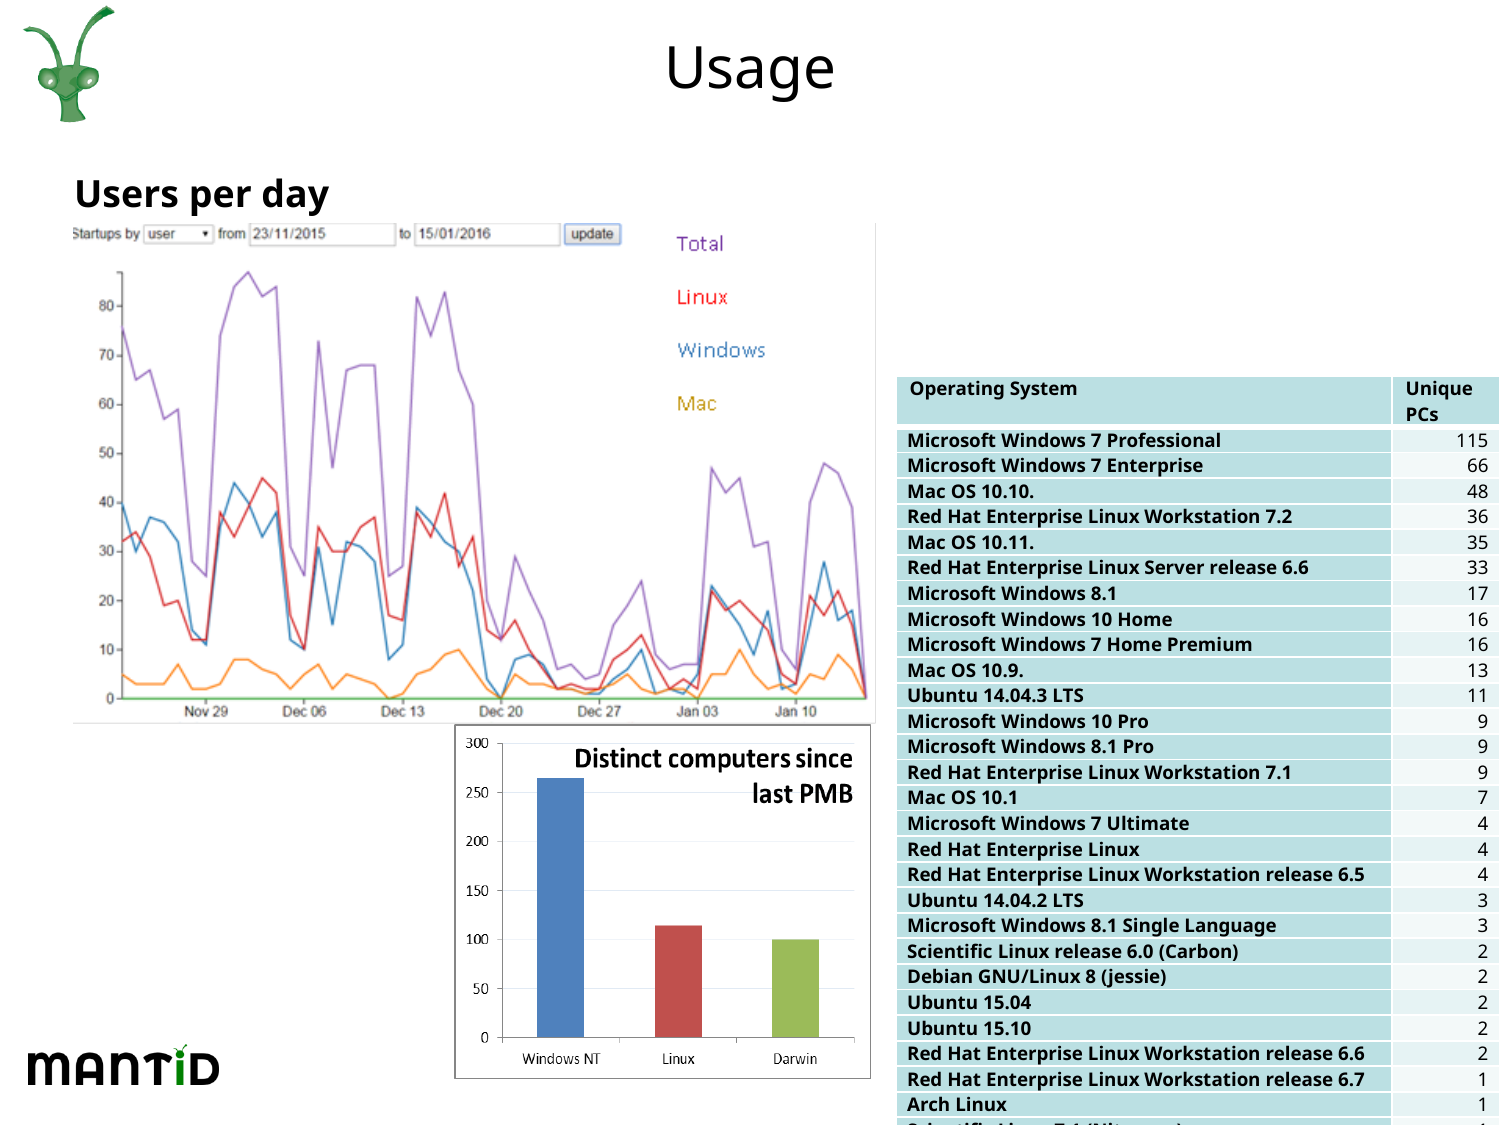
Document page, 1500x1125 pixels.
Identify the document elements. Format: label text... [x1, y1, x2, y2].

table_cell Red Hat Enterprise Linux Workstation 7.2 [897, 505, 1391, 528]
table_cell Microsoft Windows 8.1 Pro [897, 735, 1391, 759]
table_cell Red Hat Enterprise Linux Workstation release 6.7 [897, 1067, 1391, 1091]
table_cell 4 [1393, 837, 1499, 861]
title Usage [75, 0, 1425, 160]
table_cell Microsoft Windows 8.1 Single Language [897, 914, 1391, 937]
table_cell Red Hat Enterprise Linux [897, 837, 1391, 861]
table_cell Scientific Linux release 6.0 (Carbon) [897, 939, 1391, 963]
table_cell Mac OS 10.1 [897, 786, 1391, 810]
table_cell Mac OS 10.11. [897, 530, 1391, 554]
table_cell 16 [1393, 632, 1499, 656]
table_cell Red Hat Enterprise Linux Workstation release 6.5 [897, 863, 1391, 886]
table_cell 48 [1393, 479, 1499, 503]
table_cell 9 [1393, 709, 1499, 733]
table_cell Microsoft Windows 10 Pro [897, 709, 1391, 733]
table_cell 33 [1393, 556, 1499, 580]
table_cell Ubuntu 15.04 [897, 990, 1391, 1014]
table_cell 16 [1393, 607, 1499, 631]
table_cell Microsoft Windows 8.1 [897, 581, 1391, 605]
table_cell Microsoft Windows 7 Enterprise [897, 453, 1391, 477]
table_cell 9 [1393, 735, 1499, 759]
table_cell 9 [1393, 760, 1499, 784]
table_cell Microsoft Windows 7 Home Premium [897, 632, 1391, 656]
table_cell 66 [1393, 453, 1499, 477]
table_cell Mac OS 10.9. [897, 658, 1391, 682]
table_cell Ubuntu 14.04.2 LTS [897, 888, 1391, 912]
text_box Users per day [59, 162, 345, 223]
table_cell Microsoft Windows 7 Ultimate [897, 811, 1391, 835]
table_cell Microsoft Windows 10 Home [897, 607, 1391, 631]
table_cell 3 [1393, 888, 1499, 912]
table_header Unique PCs [1393, 377, 1499, 424]
table_cell 115 [1393, 430, 1499, 452]
table_cell Red Hat Enterprise Linux Workstation release 6.6 [897, 1042, 1391, 1065]
table_cell 2 [1393, 990, 1499, 1014]
table_header Operating System [897, 377, 1391, 424]
table_cell Mac OS 10.10. [897, 479, 1391, 503]
table_cell 3 [1393, 914, 1499, 937]
table_cell 17 [1393, 581, 1499, 605]
table_cell 13 [1393, 658, 1499, 682]
table_cell Arch Linux [897, 1093, 1391, 1116]
table_cell 4 [1393, 811, 1499, 835]
table_cell Debian GNU/Linux 8 (jessie) [897, 965, 1391, 989]
table_cell Red Hat Enterprise Linux Server release 6.6 [897, 556, 1391, 580]
table_cell 2 [1393, 939, 1499, 963]
table_cell 1 [1393, 1067, 1499, 1091]
table_cell Microsoft Windows 7 Professional [897, 430, 1391, 452]
table_cell Ubuntu 15.10 [897, 1016, 1391, 1040]
picture [0, 0, 75, 127]
table_cell 1 [1393, 1093, 1499, 1116]
table_cell 7 [1393, 786, 1499, 810]
table_cell 11 [1393, 684, 1499, 707]
table_cell 36 [1393, 505, 1499, 528]
table_cell Ubuntu 14.04.3 LTS [897, 684, 1391, 707]
table_cell Scientific Linux 7.1 (Nitrogen) [897, 1118, 1391, 1125]
picture [28, 1044, 219, 1085]
table_cell Red Hat Enterprise Linux Workstation 7.1 [897, 760, 1391, 784]
table_cell 4 [1393, 863, 1499, 886]
table_cell 35 [1393, 530, 1499, 554]
table_cell 2 [1393, 1016, 1499, 1040]
table_cell 1 [1393, 1118, 1499, 1125]
picture [73, 222, 879, 1079]
table_cell 2 [1393, 1042, 1499, 1065]
table_cell 2 [1393, 965, 1499, 989]
